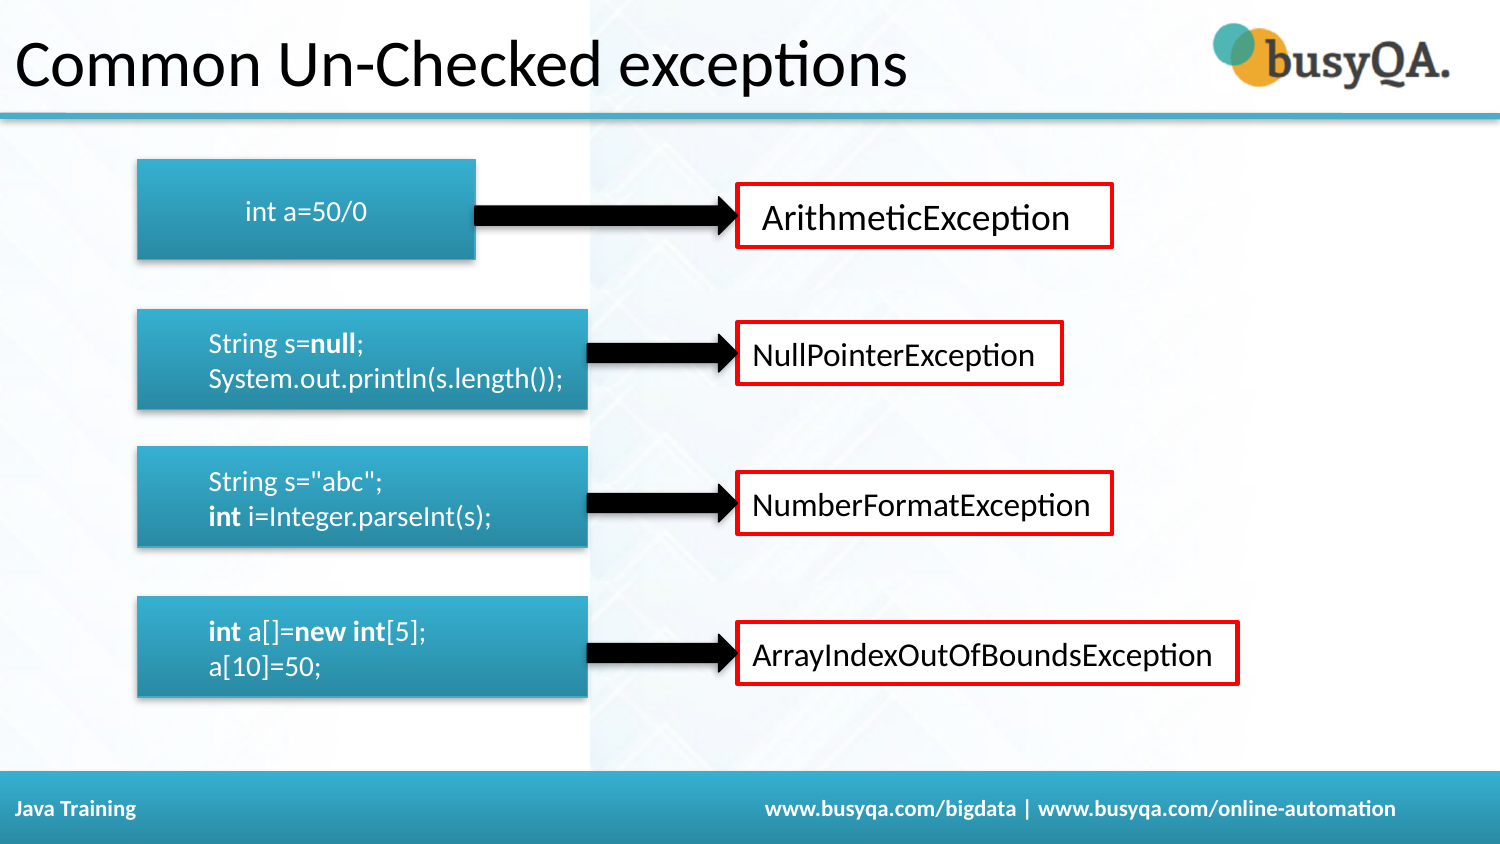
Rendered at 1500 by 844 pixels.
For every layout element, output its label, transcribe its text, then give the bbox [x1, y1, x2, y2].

picture [0, 0, 1500, 113]
title Common Un-Checked exceptions [0, 9, 1350, 110]
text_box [137, 159, 1238, 698]
picture [0, 119, 1500, 772]
slide_number 95 [1074, 782, 1425, 827]
